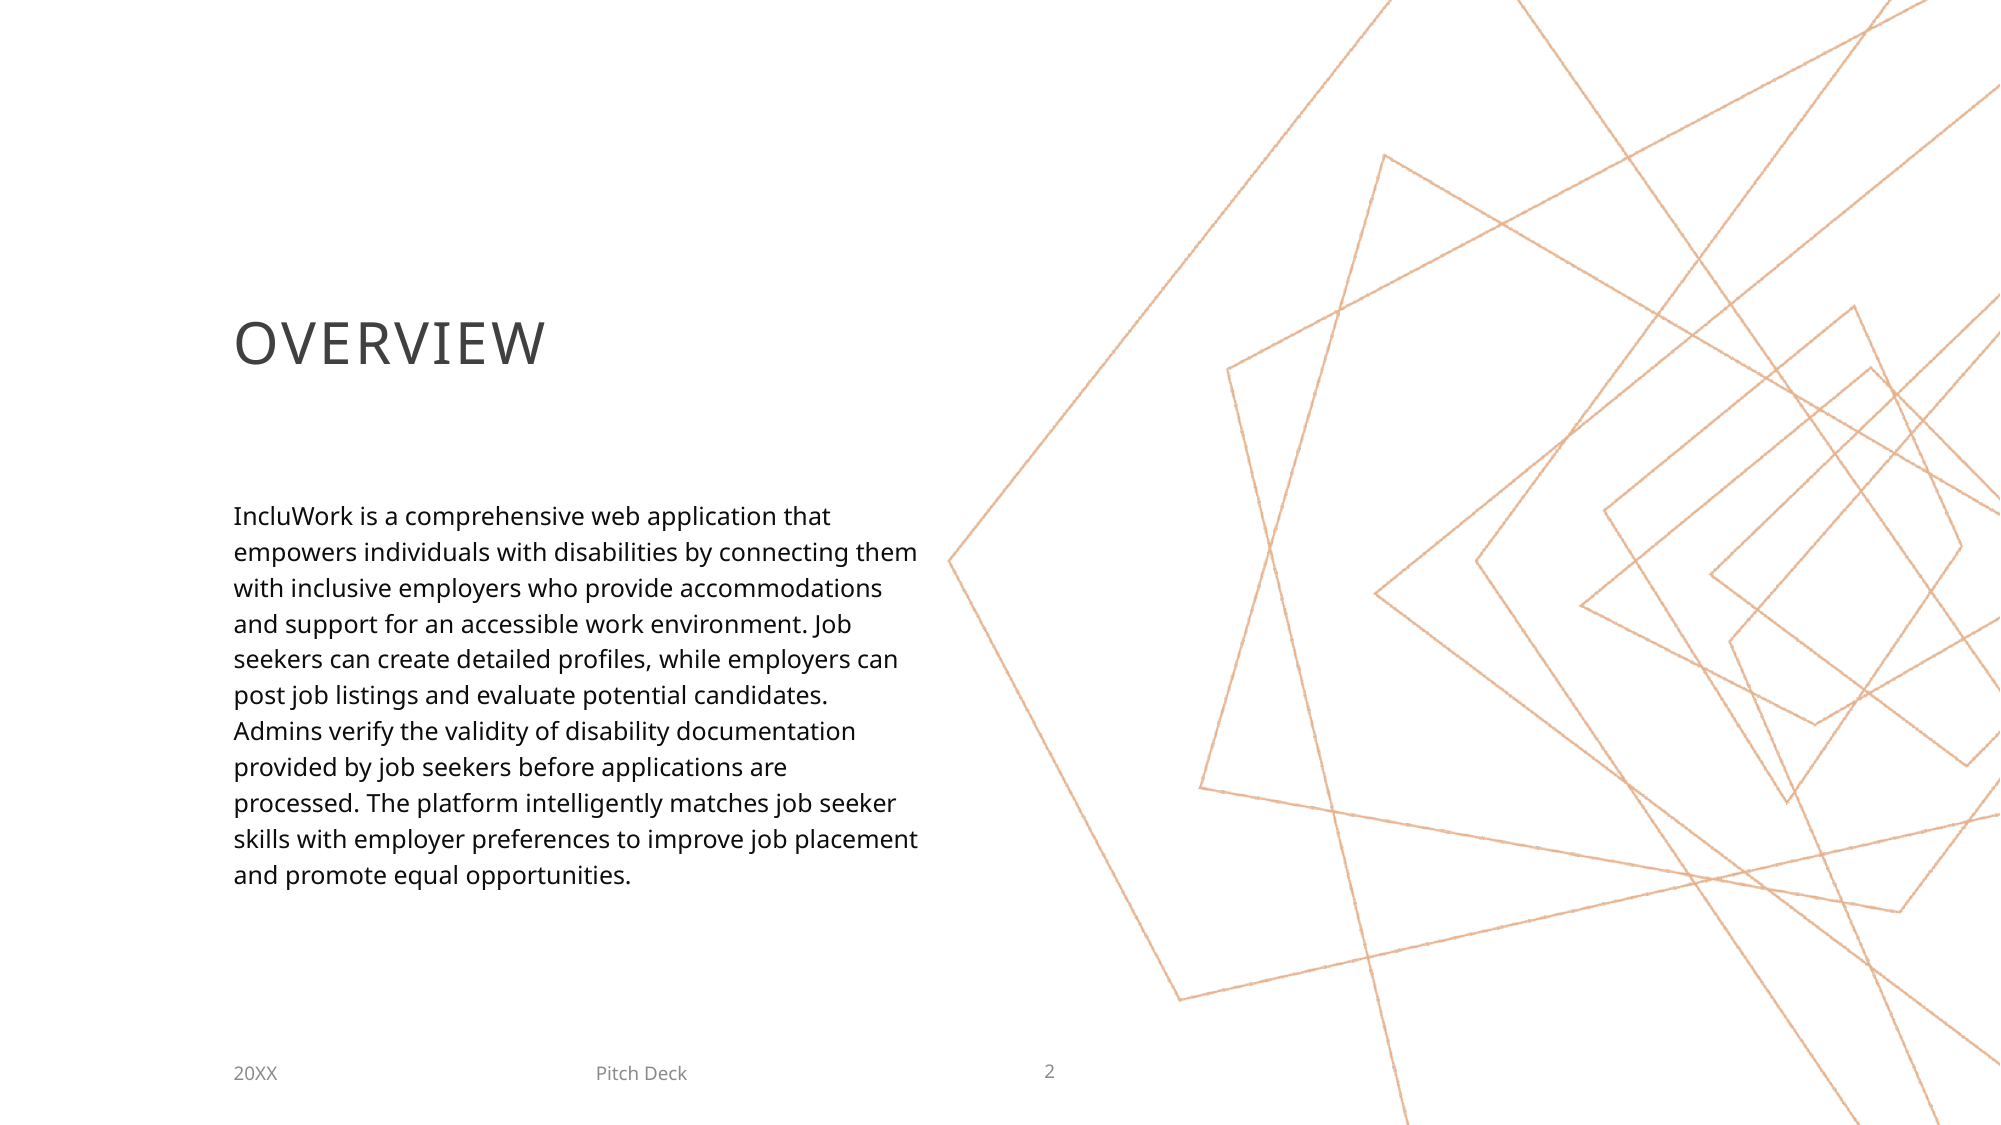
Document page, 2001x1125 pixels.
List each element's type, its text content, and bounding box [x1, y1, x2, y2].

list IncluWork is a comprehensive web application that empowers individuals with disabilities by connecting them with inclusive employers who provide accommodations and support for an accessible work environment. Job seekers can create detailed profiles, while employers can post job listings and evaluate potential candidates. Admins verify the validity of disability documentation provided by job seekers before applications are processed. The platform intelligently matches job seeker skills with employer preferences to improve job placement and promote equal opportunities. [218, 486, 936, 1025]
footer Pitch Deck [437, 1042, 846, 1103]
title OVERVIEW [218, 167, 740, 385]
slide_number 2 [908, 1042, 1071, 1103]
picture [900, 0, 2000, 1125]
slide_number 20XX [218, 1042, 381, 1103]
